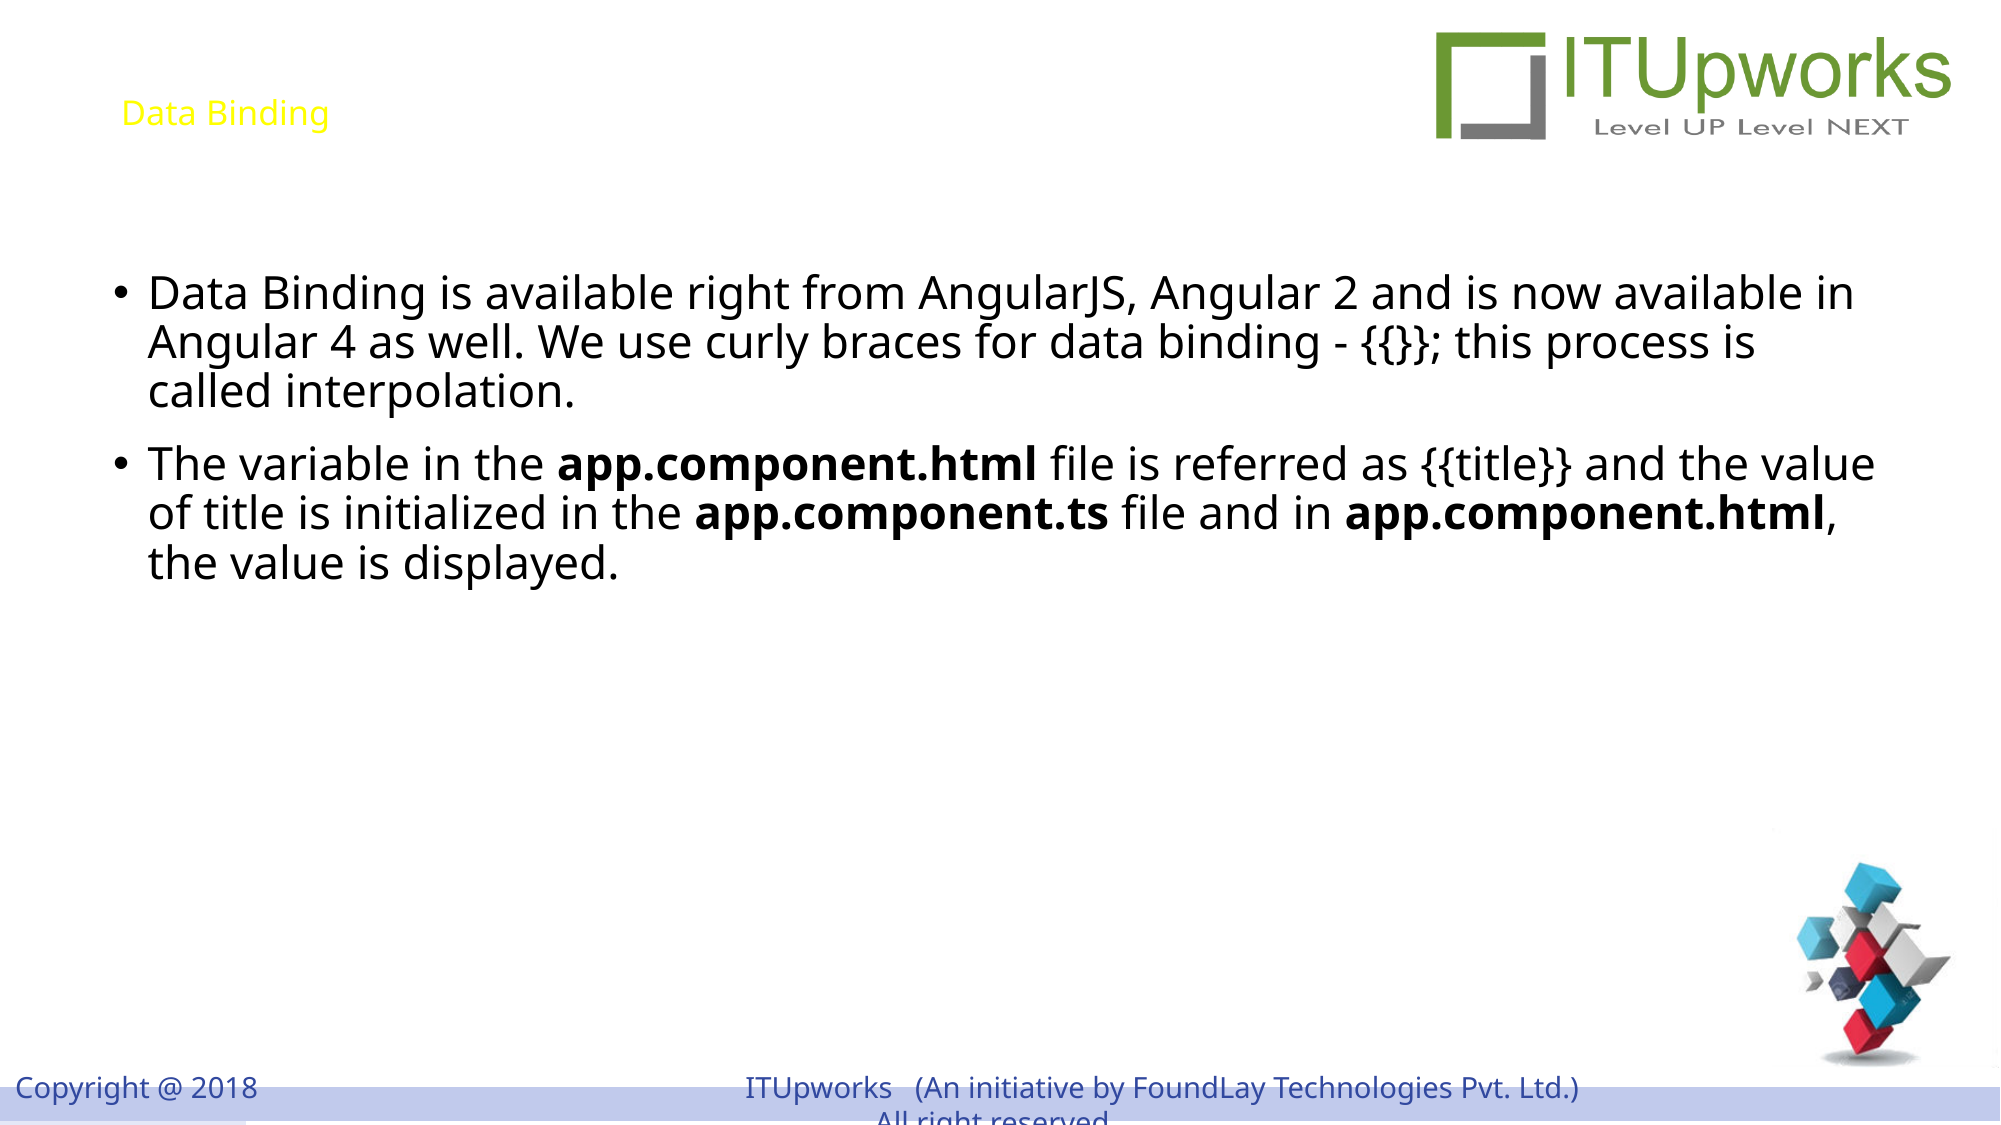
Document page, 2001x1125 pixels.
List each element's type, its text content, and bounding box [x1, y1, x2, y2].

picture [1772, 828, 1999, 1068]
list Data Binding is available right from AngularJS, Angular 2 and is now available in Angular 4 as well. We use curly braces for data binding - {{}}; this process is called interpolation. The variable in the app.component.html file is referred as {{title}} and the value of title is initialized in the app.component.ts file and in app.component.html, the value is displayed. [98, 262, 1900, 1031]
picture [1428, 23, 1962, 149]
title Data Binding [98, 45, 1468, 221]
